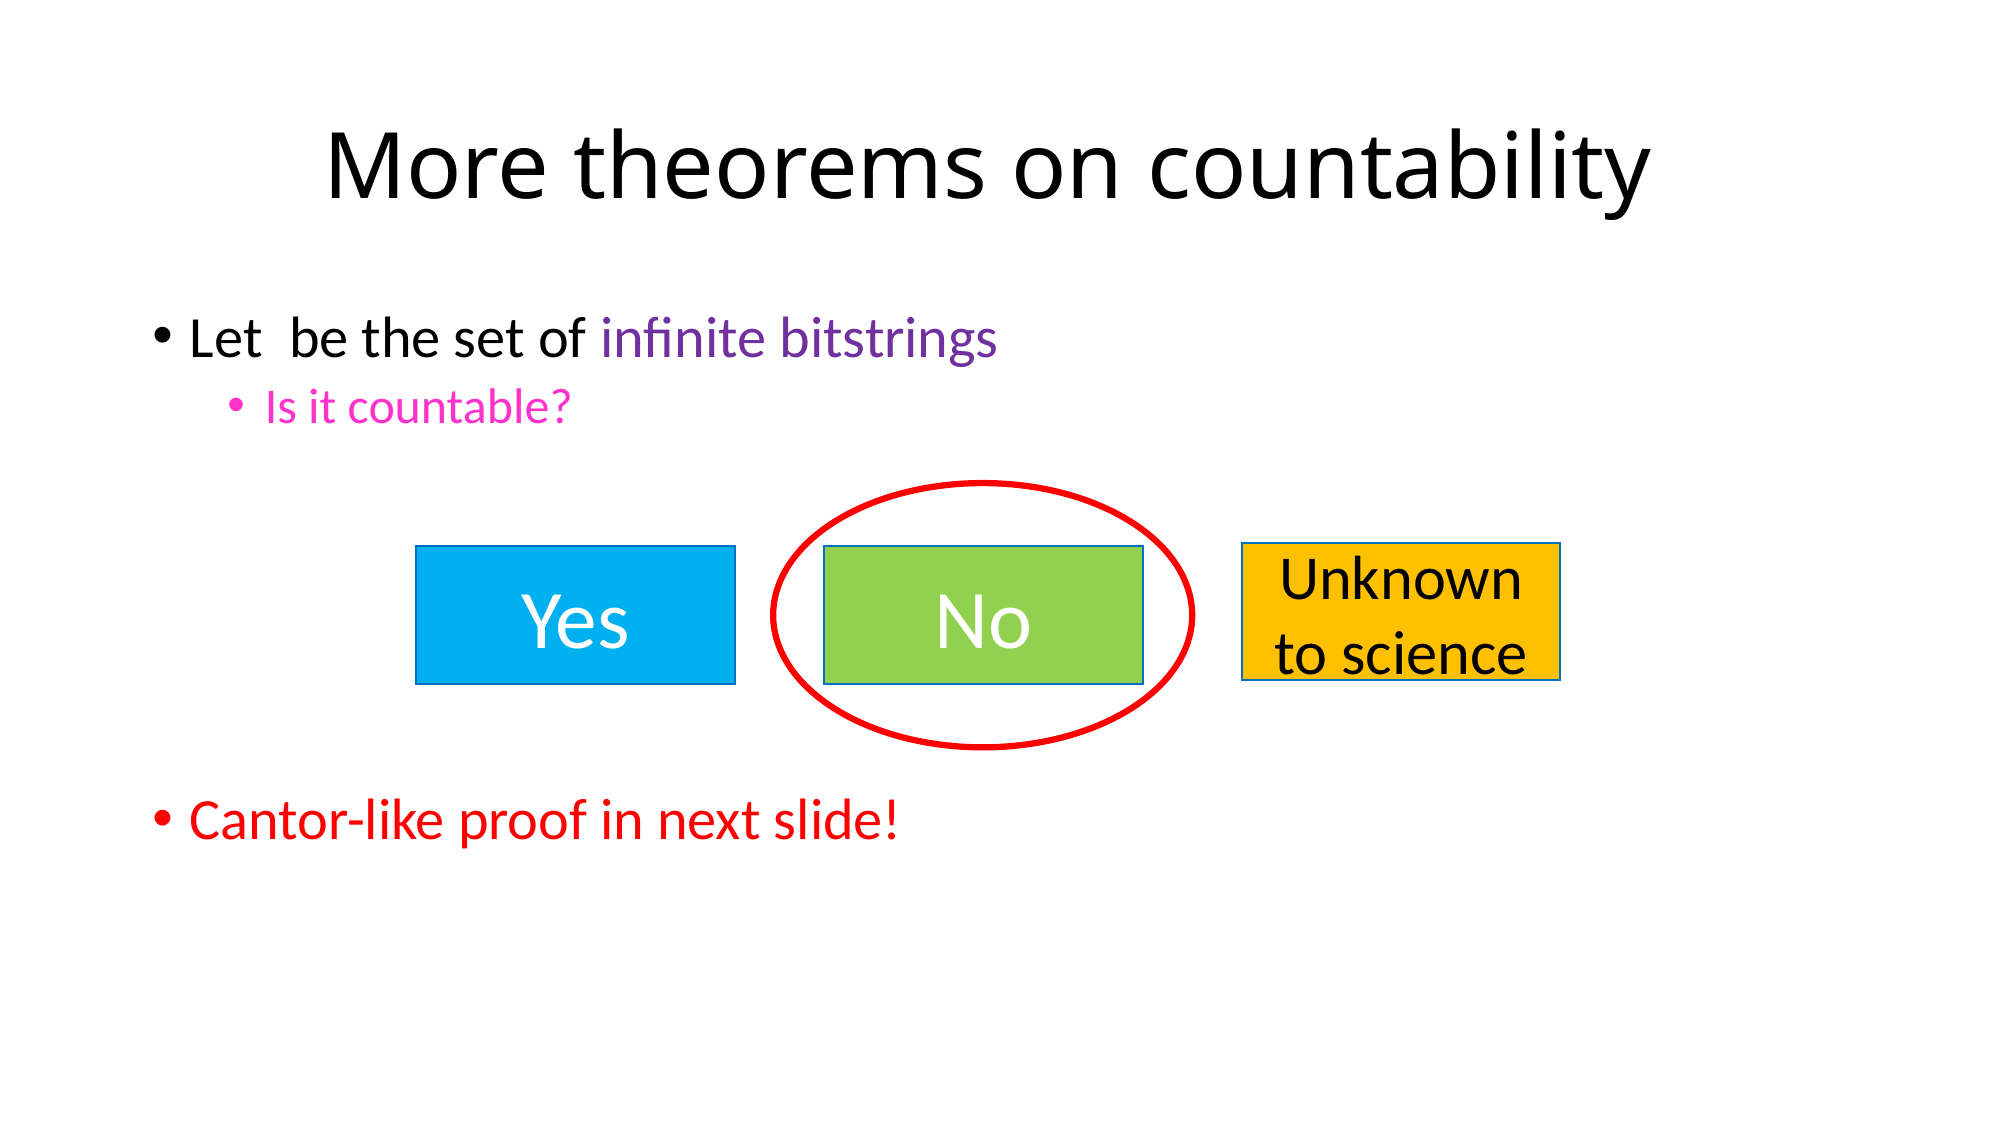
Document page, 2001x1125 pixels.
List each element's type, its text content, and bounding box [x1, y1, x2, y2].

text_box [772, 482, 1194, 749]
title More theorems on countability [137, 59, 1863, 278]
text_box Yes [415, 545, 736, 685]
text_box Unknown to science [1241, 542, 1561, 681]
